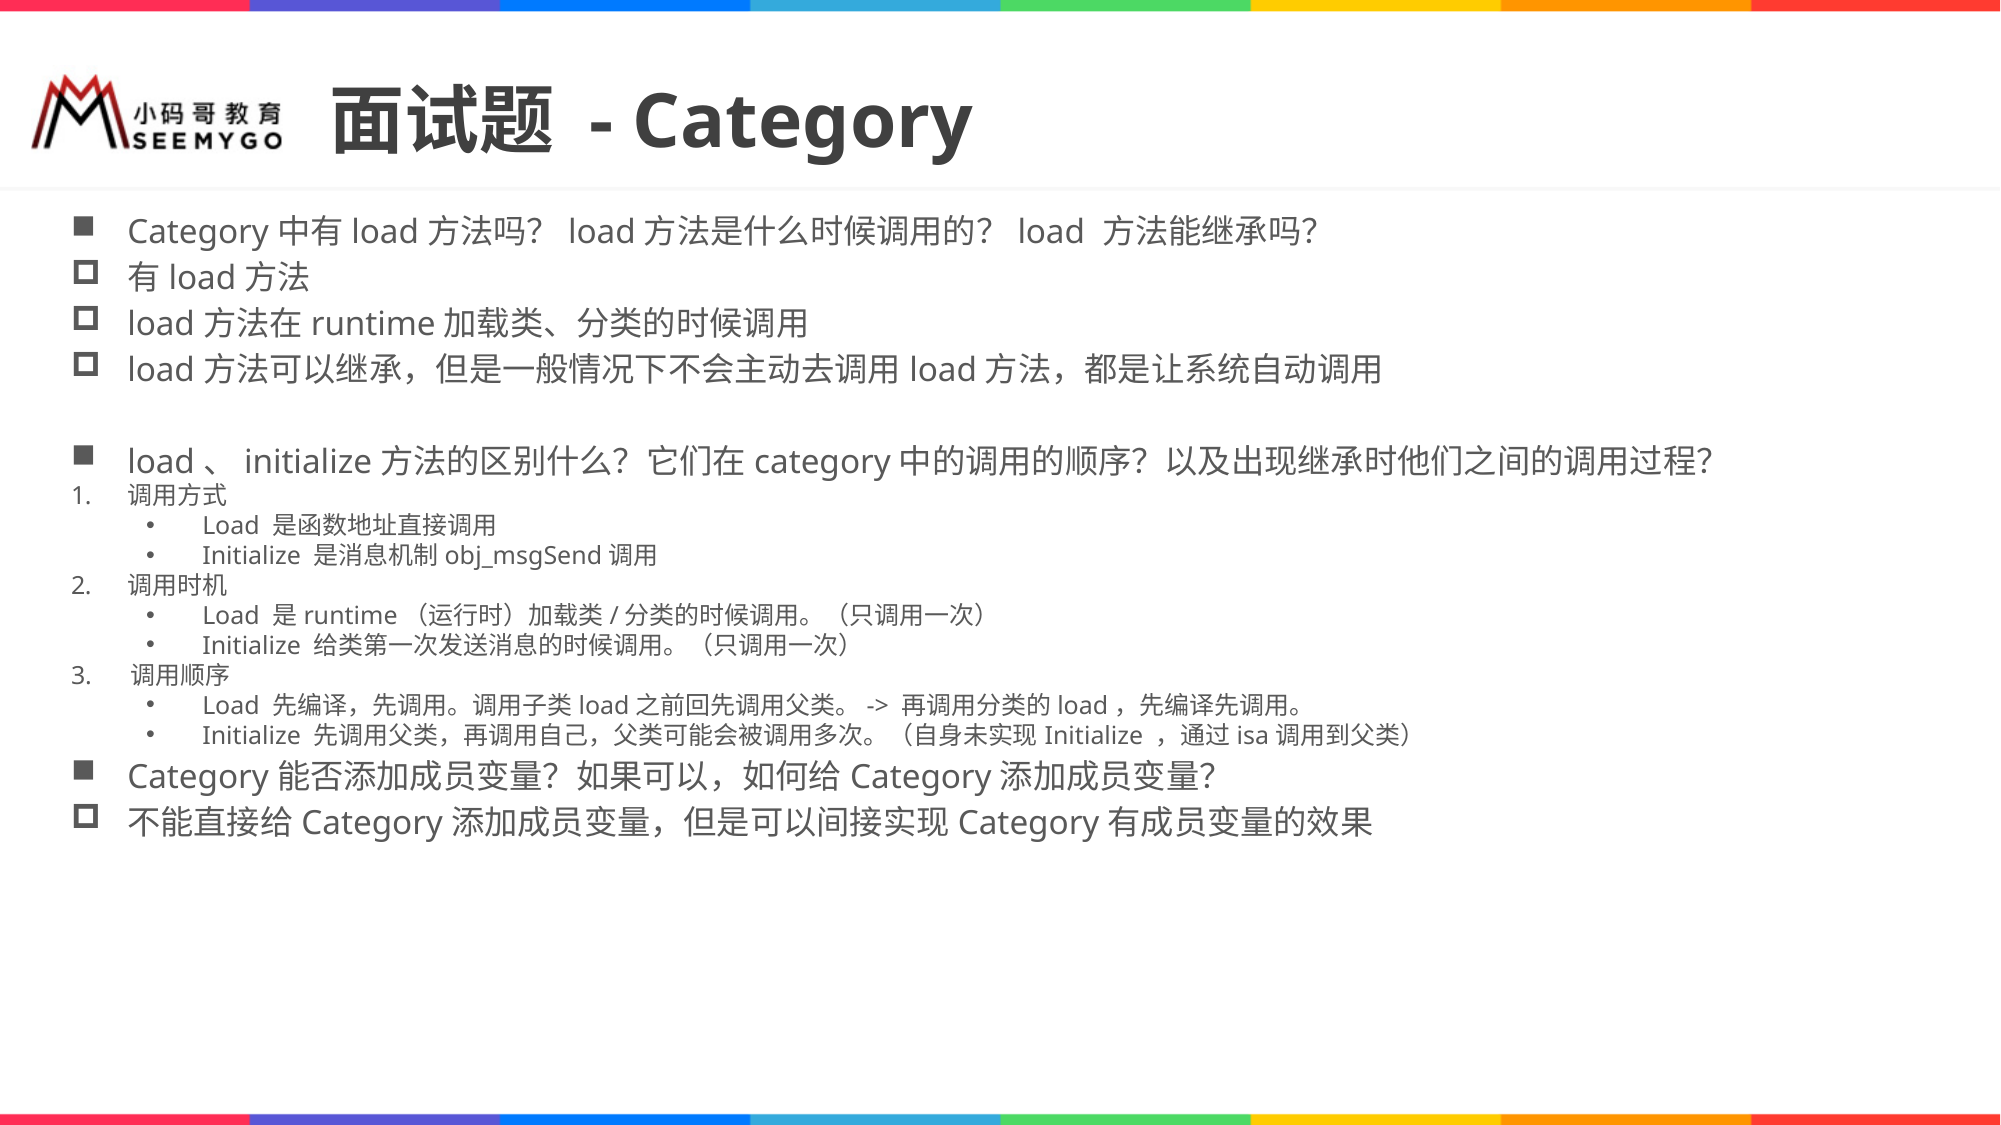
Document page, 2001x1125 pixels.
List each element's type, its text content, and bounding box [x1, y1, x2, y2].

text_box Category中有load方法吗？load方法是什么时候调用的？load 方法能继承吗？ 有load方法 load方法在runtime加载类、分类的时候调用 load方法可以继承，但是一般情况下不会主动去调用load方法，都是让系统自动调用 load、initialize方法的区别什么？它们在category中的调用的顺序？以及出现继承时他们之间的调用过程？ 调用方式 Load 是函数地址直接调用 Initialize 是消息机制obj_msgSend调用 调用时机 Load 是runtime（运行时）加载类/分类的时候调用。（只调用一次） Initialize 给类第一次发送消息的时候调用。（只调用一次） 3. 调用顺序 Load 先编译，先调用。调用子类load之前回先调用父类。-> 再调用分类的load，先编译先调用。 Initialize 先调用父类，再调用自己，父类可能会被调用多次。（自身未实现Initialize ，通过isa调用到父类） Category能否添加成员变量？如果可以，如何给Category添加成员变量？ 不能直接给Category添加成员变量，但是可以间接实现Category有成员变量的效果 [56, 197, 1943, 1085]
title 面试题 - Category [314, 64, 1968, 182]
picture [0, 0, 2001, 1125]
